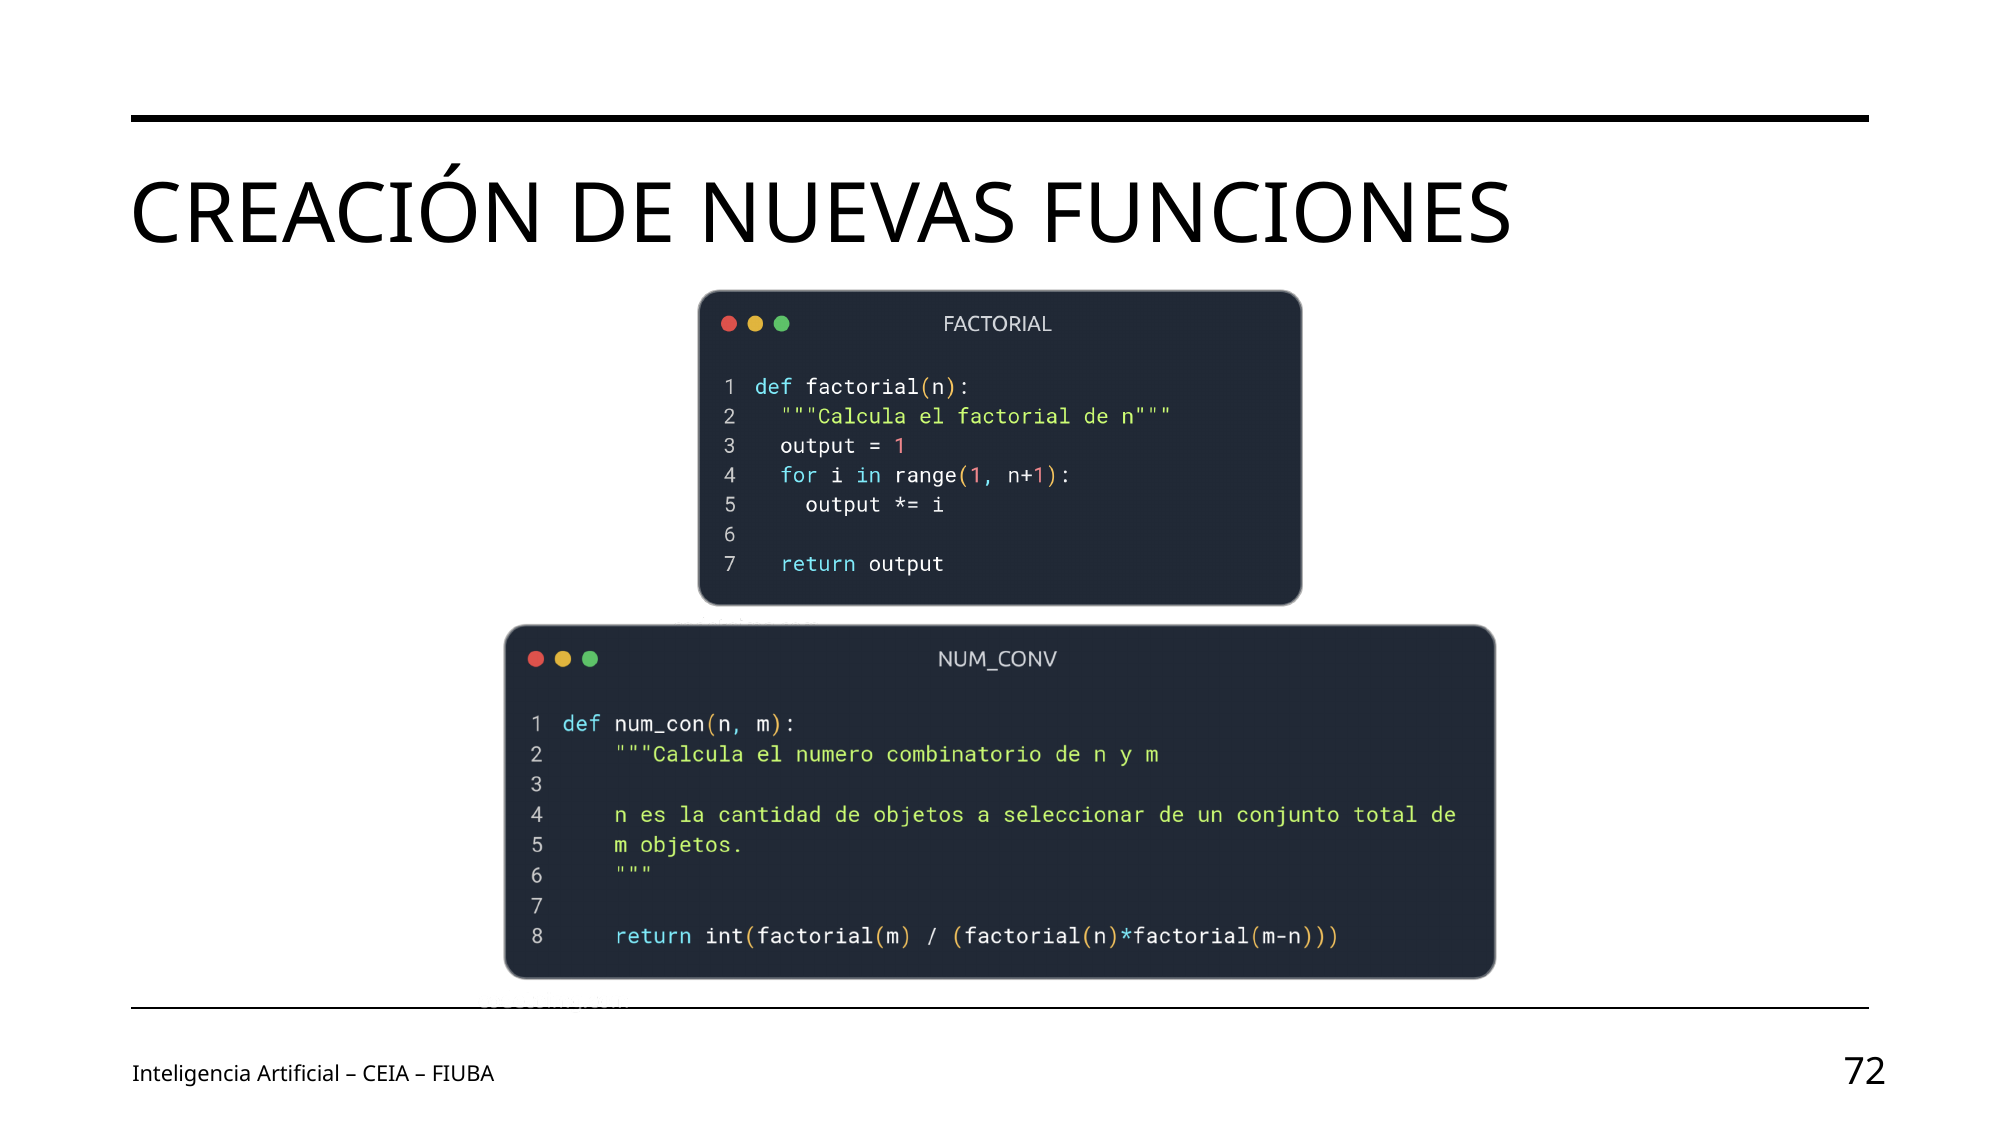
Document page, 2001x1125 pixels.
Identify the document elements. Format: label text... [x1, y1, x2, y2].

slide_number 72 [1791, 1042, 1902, 1103]
picture [456, 243, 1544, 1027]
footer Inteligencia Artificial – CEIA – FIUBA [117, 1042, 862, 1103]
title Creación de Nuevas Funciones [114, 151, 1869, 377]
